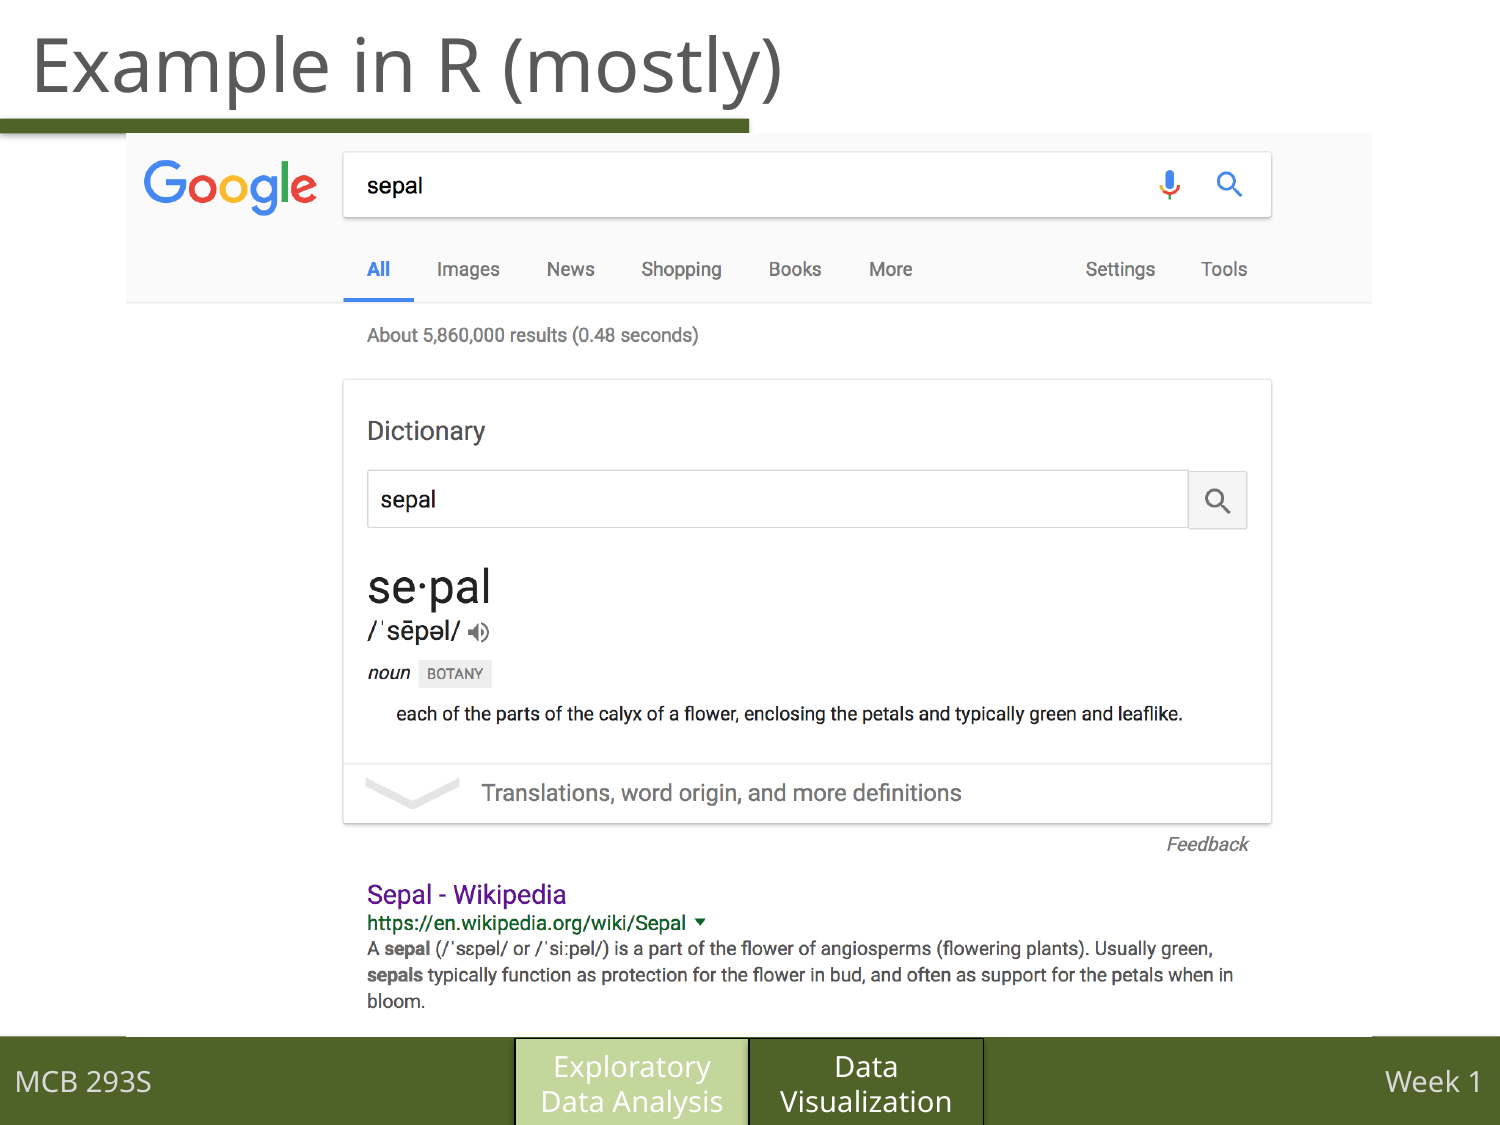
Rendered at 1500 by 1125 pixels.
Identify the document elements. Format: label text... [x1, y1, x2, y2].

picture [126, 133, 1372, 1037]
title Example in R (mostly) [15, 0, 1485, 126]
text_box Exploratory Data Analysis [514, 1046, 743, 1125]
text_box [0, 1036, 509, 1125]
text_box [988, 1036, 1500, 1125]
text_box [0, 118, 750, 134]
text_box Data Visualization [749, 1046, 984, 1125]
text_box Week 1 [1369, 1056, 1499, 1106]
text_box MCB 293S [0, 1056, 167, 1106]
